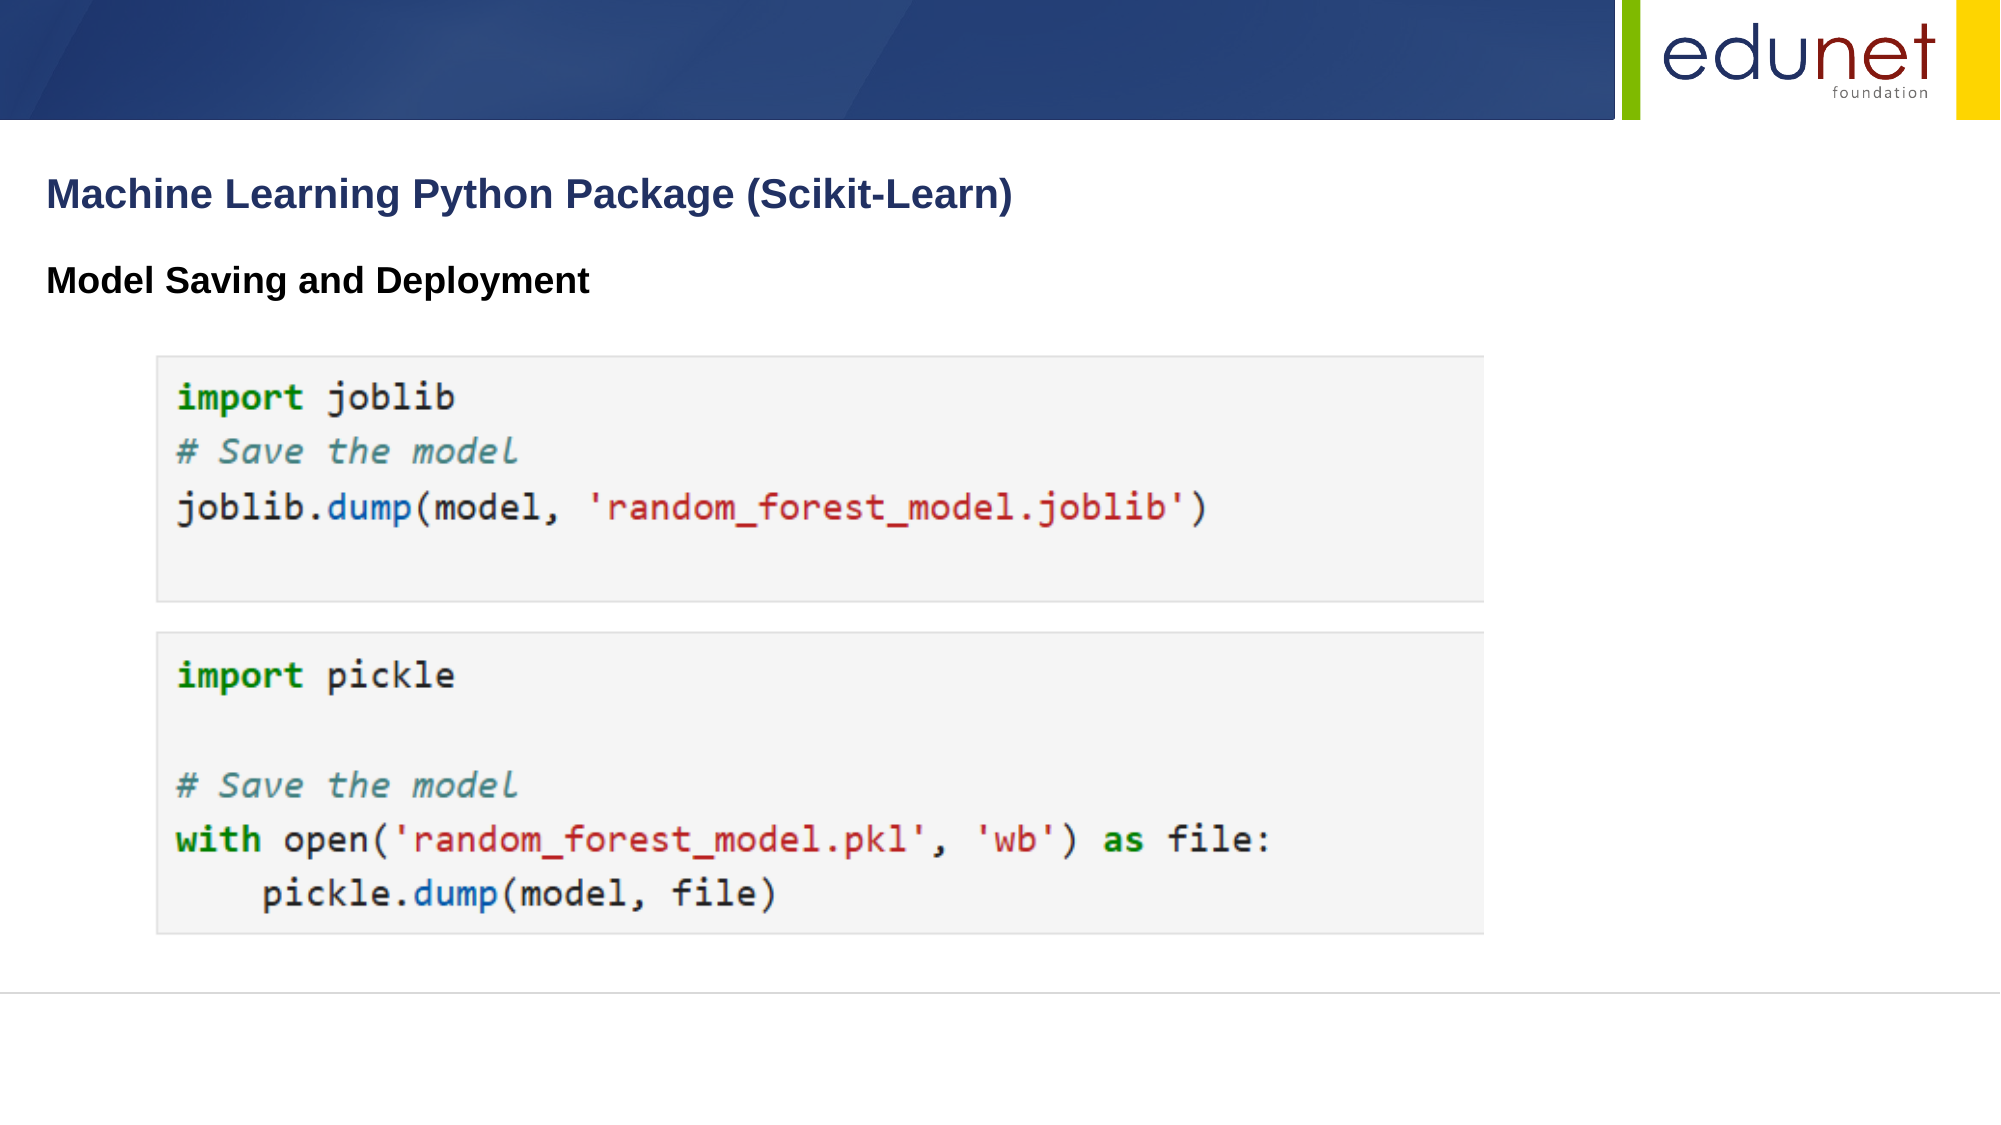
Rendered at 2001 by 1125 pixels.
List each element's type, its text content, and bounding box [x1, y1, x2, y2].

text_box Machine Learning Python Package (Scikit-Learn) [31, 159, 1050, 225]
picture [1652, 12, 1948, 108]
picture [145, 354, 1484, 966]
text_box Model Saving and Deployment [31, 241, 1034, 309]
